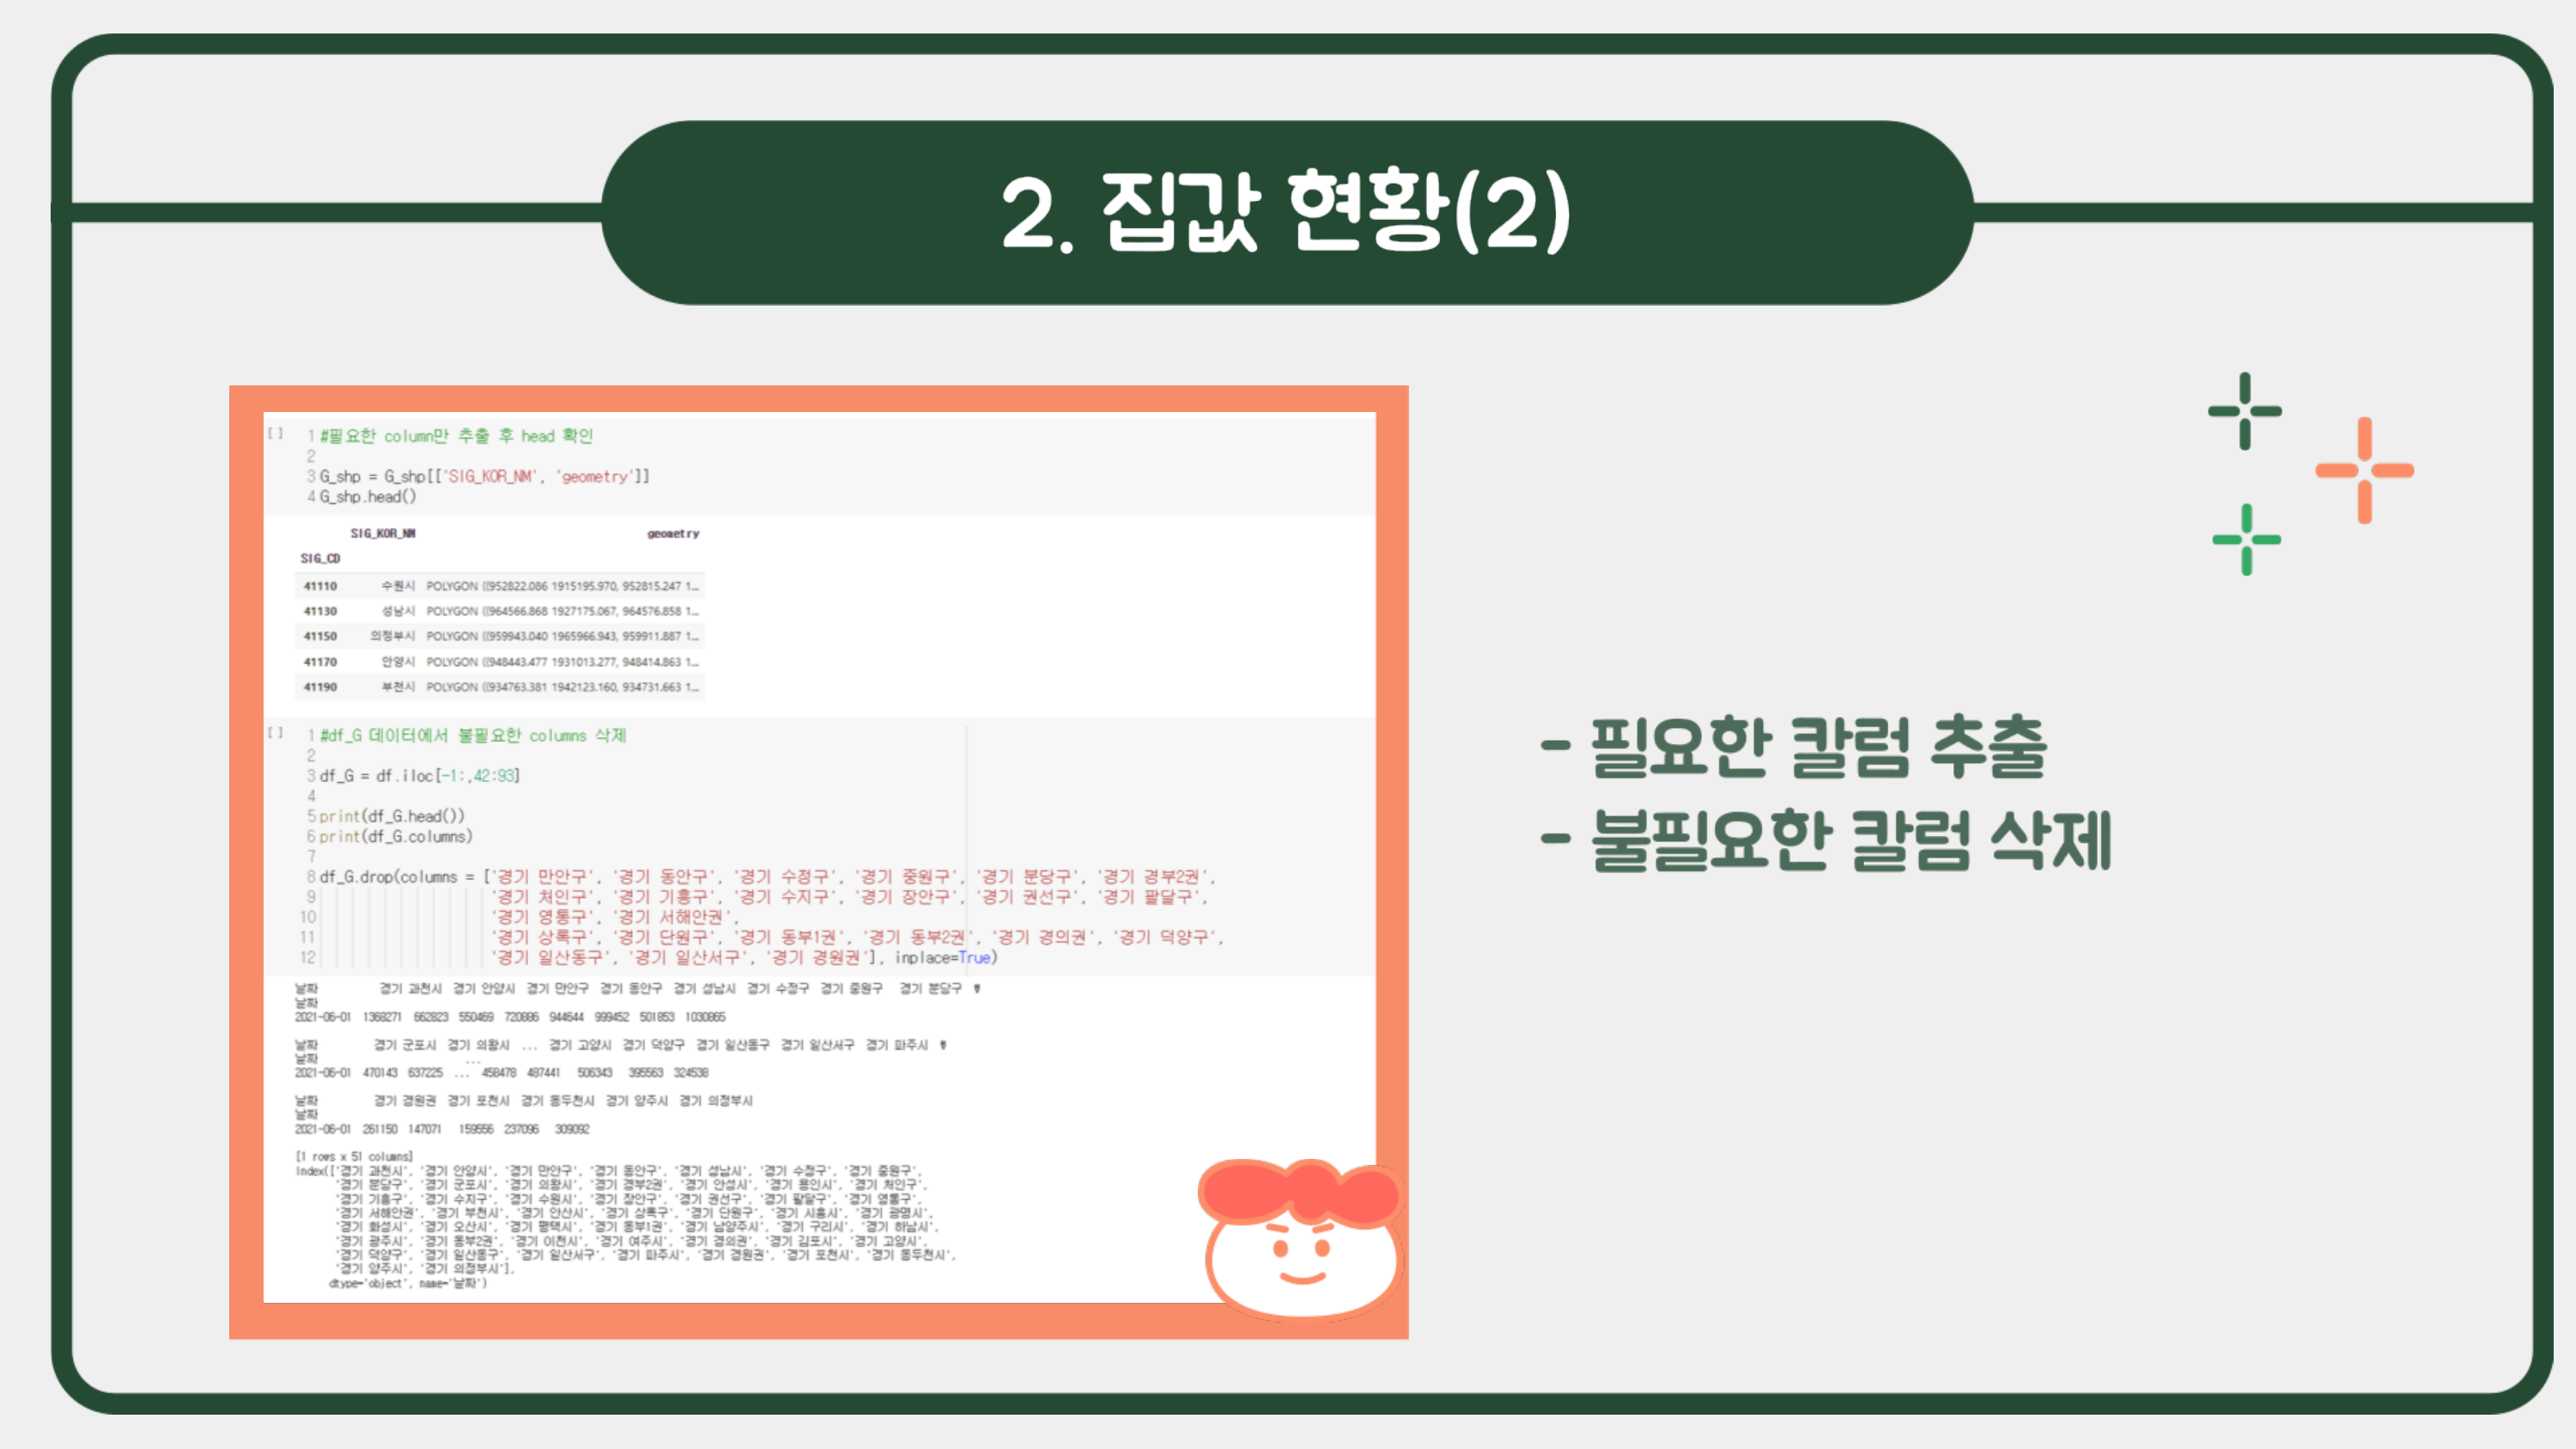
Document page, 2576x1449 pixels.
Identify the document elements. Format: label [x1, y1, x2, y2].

text_box [51, 173, 596, 252]
picture [784, 135, 1620, 317]
text_box [1981, 173, 2536, 252]
text_box [601, 120, 1975, 306]
text_box [229, 385, 1409, 1342]
text_box [51, 33, 2554, 1415]
text_box [2209, 504, 2283, 574]
text_box [264, 412, 1376, 1306]
text_box [1198, 1159, 1406, 1325]
text_box [2205, 373, 2285, 449]
text_box [2311, 421, 2419, 520]
picture [1528, 689, 2149, 920]
